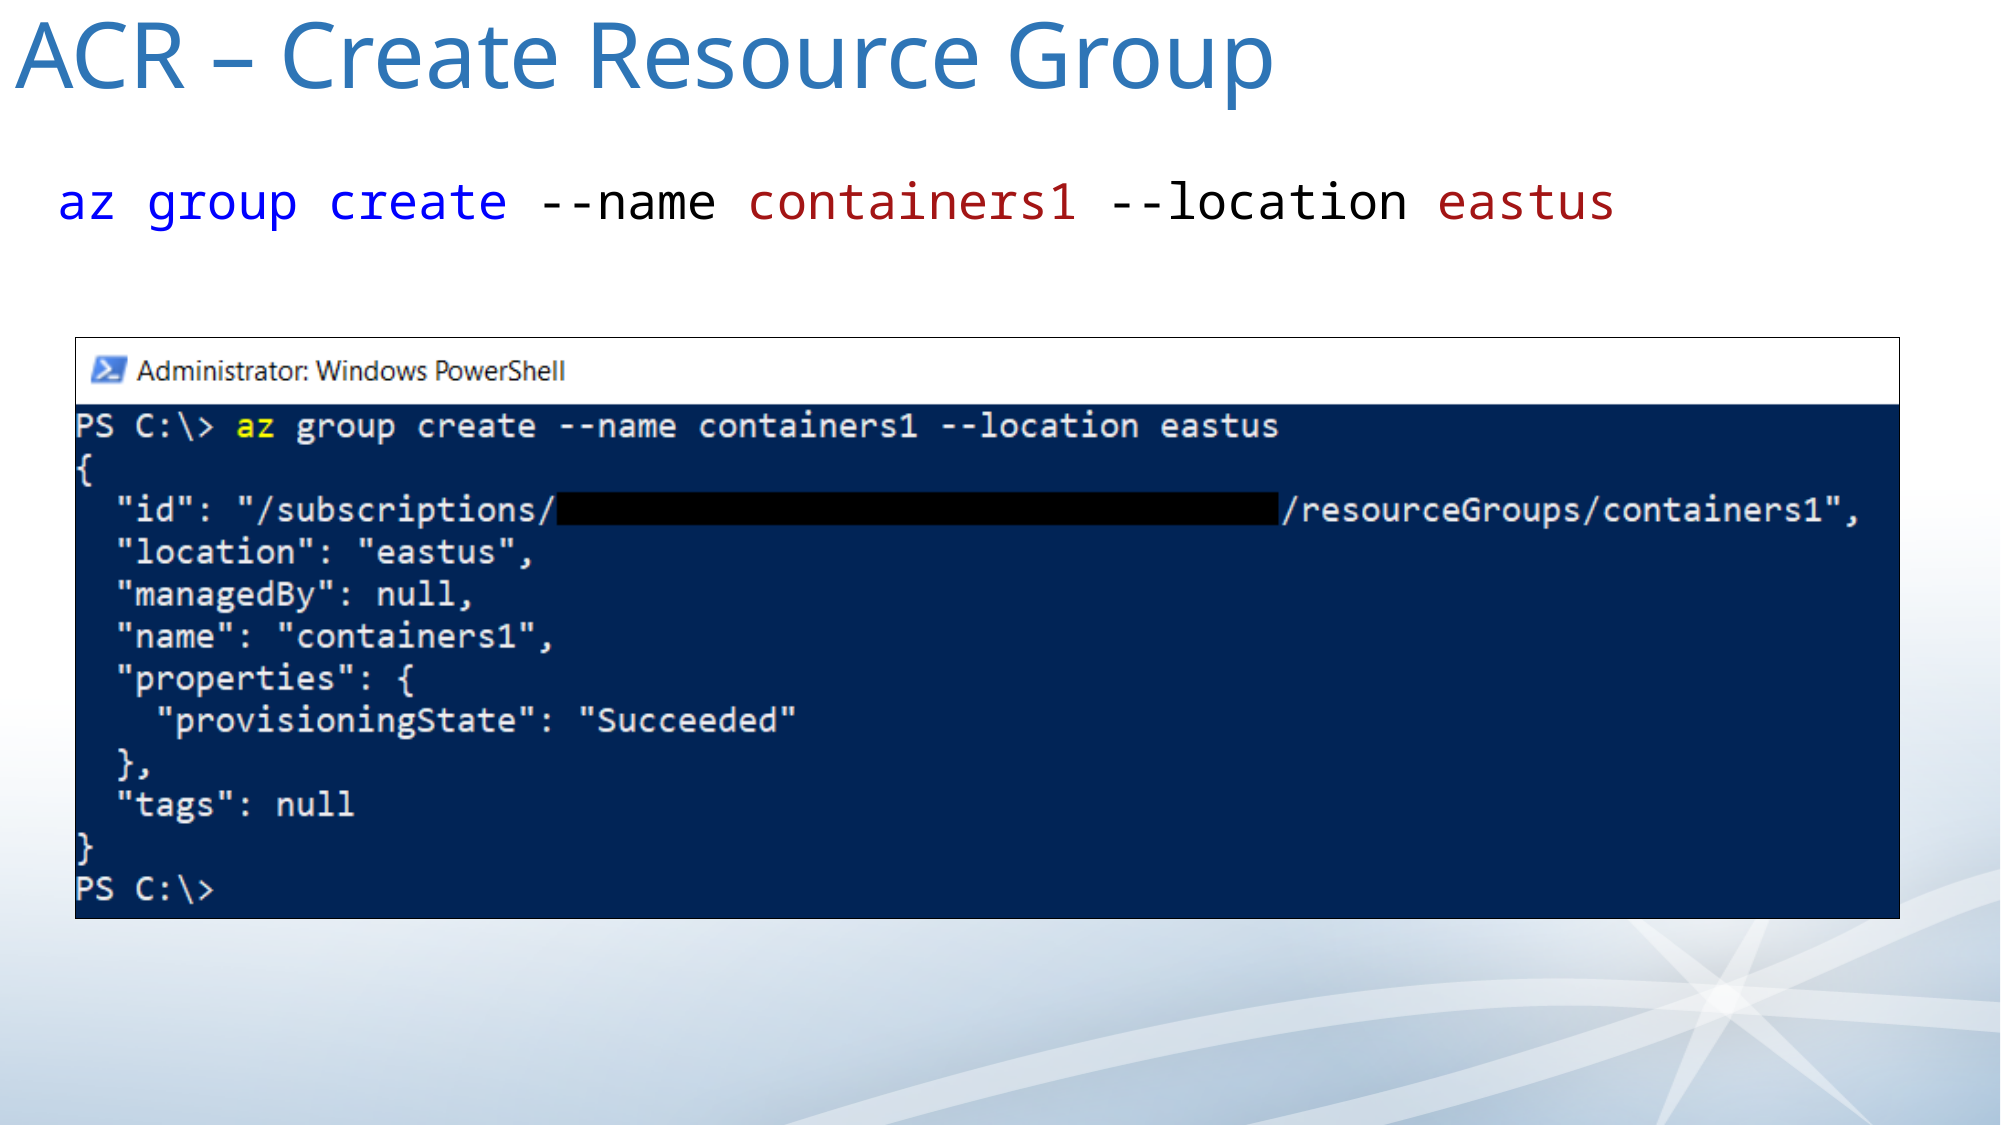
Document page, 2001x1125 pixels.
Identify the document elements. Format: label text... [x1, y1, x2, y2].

title ACR – Create Resource Group [0, 0, 1671, 118]
picture [0, 0, 2001, 1125]
list az group create --name containers1 --location eastus [42, 169, 1768, 287]
